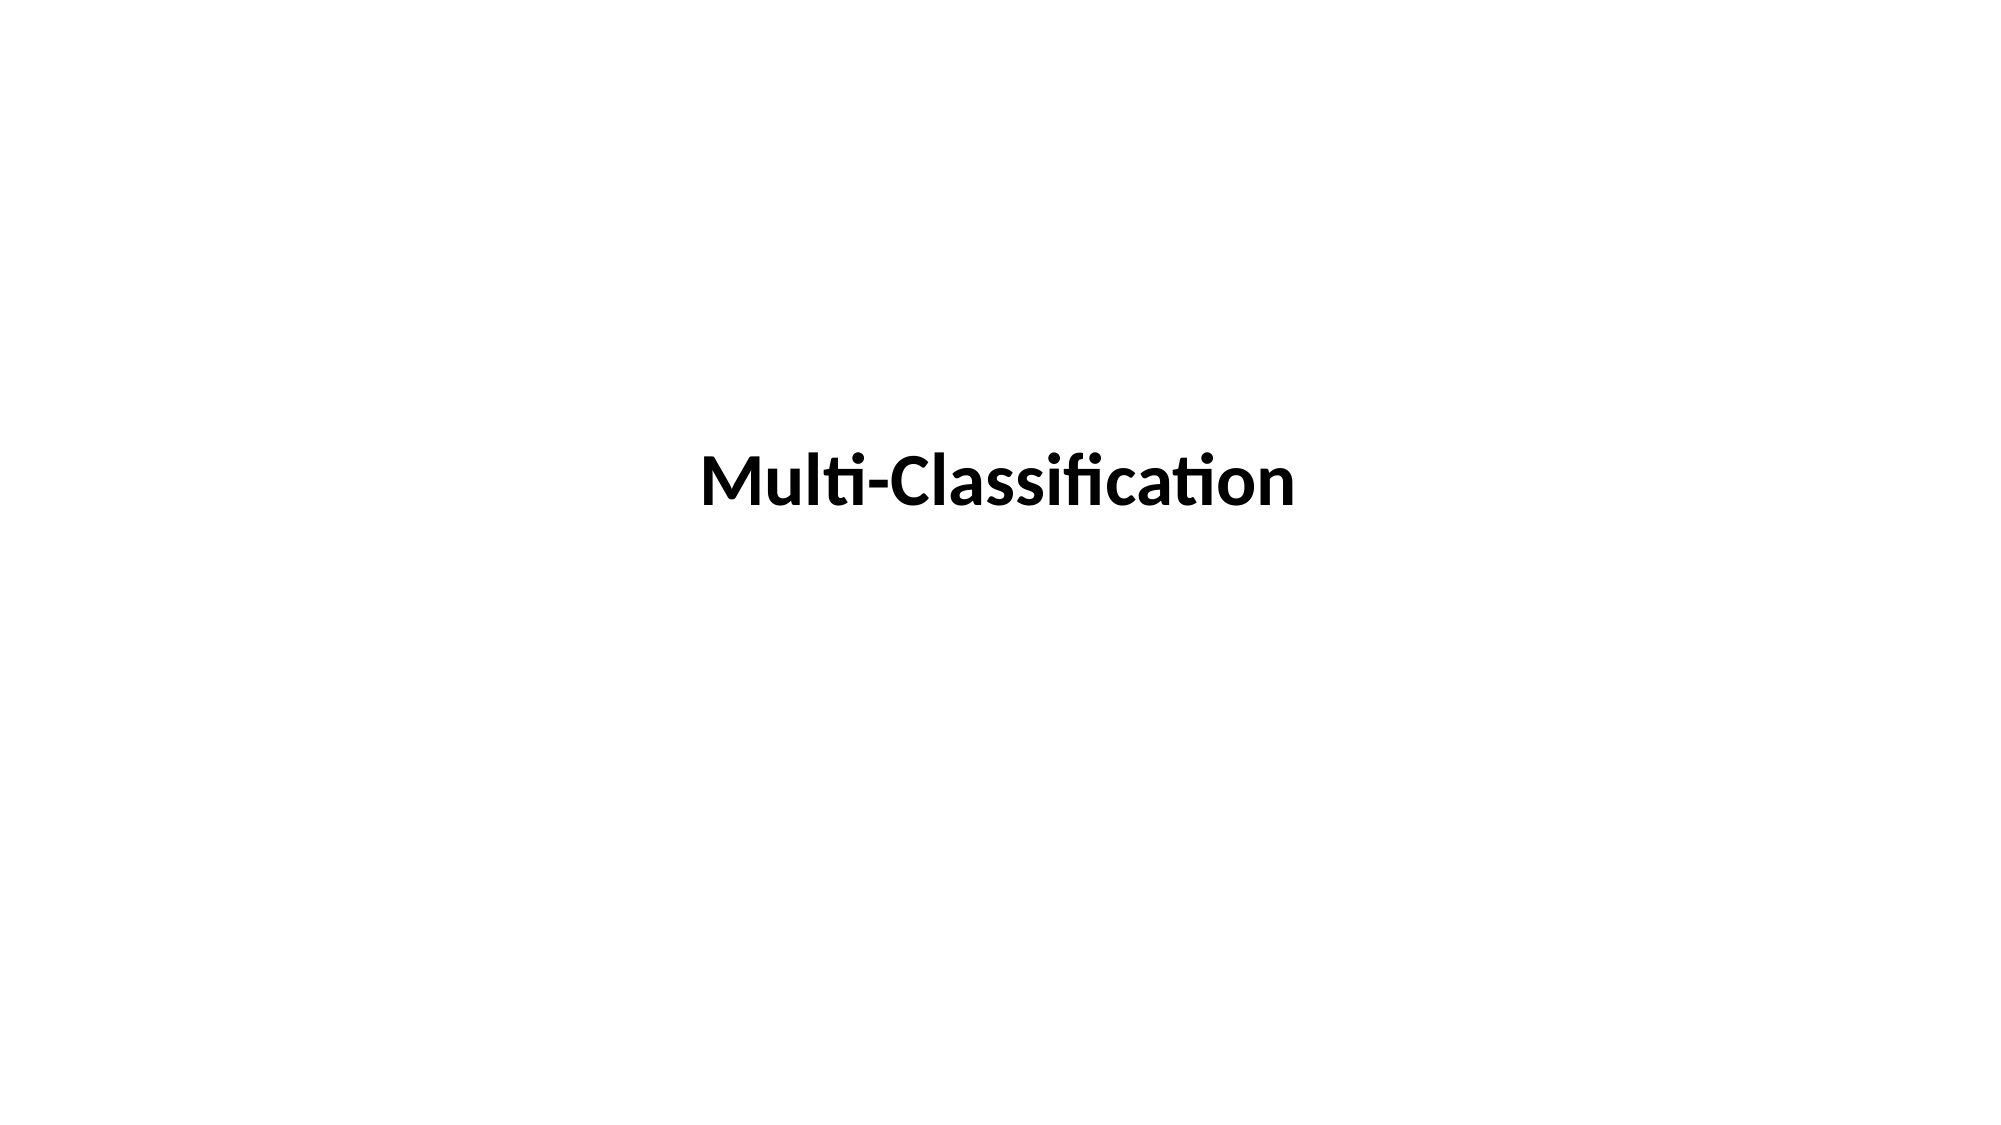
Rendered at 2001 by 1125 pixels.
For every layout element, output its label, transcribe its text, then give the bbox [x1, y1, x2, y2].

text_box Multi-Classification [31, 423, 1966, 528]
